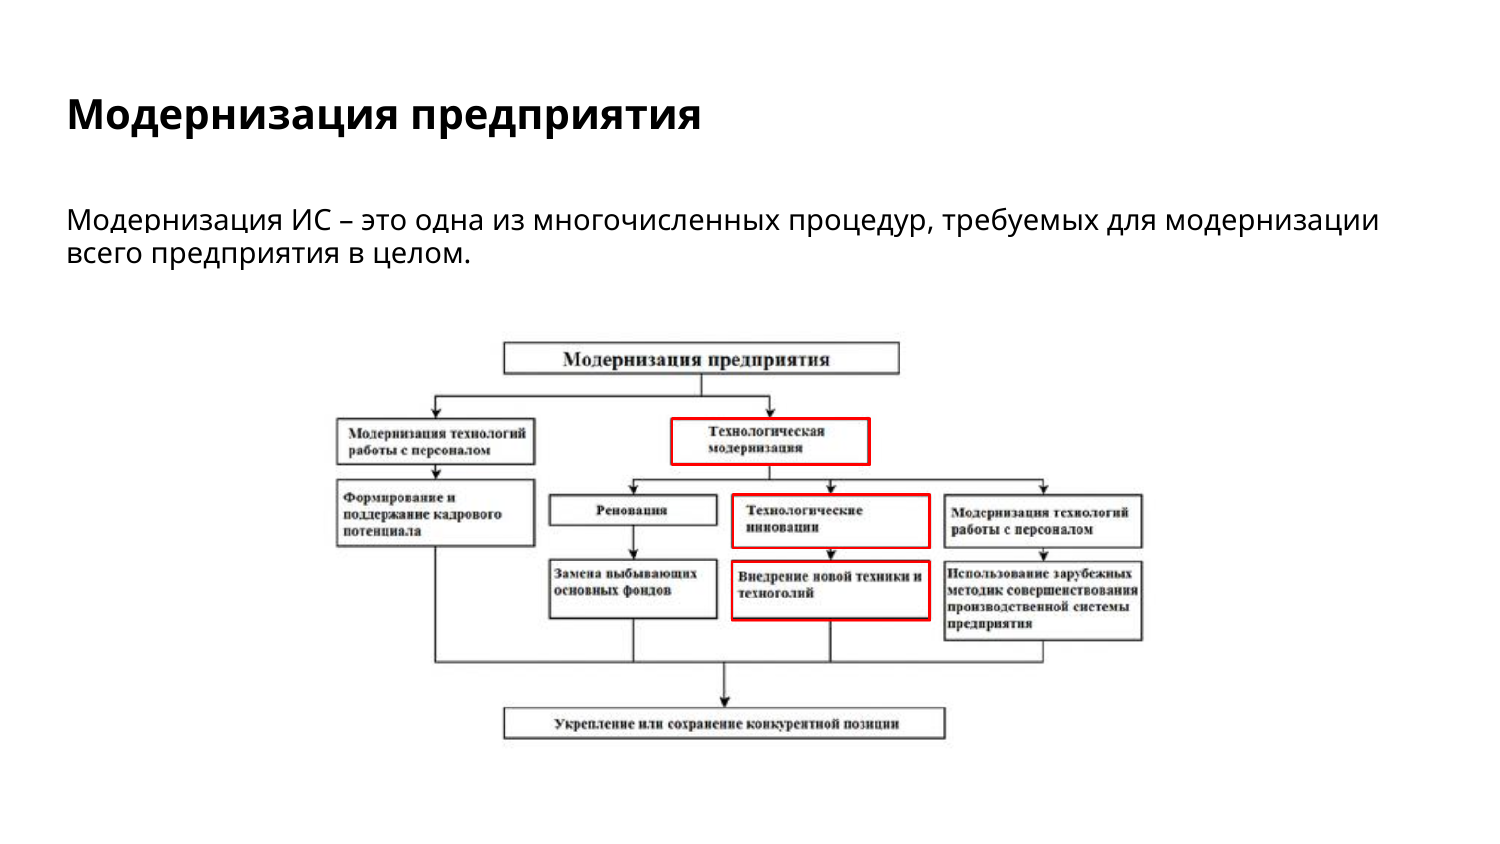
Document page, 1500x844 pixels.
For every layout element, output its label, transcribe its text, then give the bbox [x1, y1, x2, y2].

list Модернизация ИС – это одна из многочисленных процедур, требуемых для модернизации всего предприятия в целом. [51, 189, 1449, 750]
picture [267, 304, 1233, 805]
title Модернизация предприятия [51, 72, 1449, 176]
